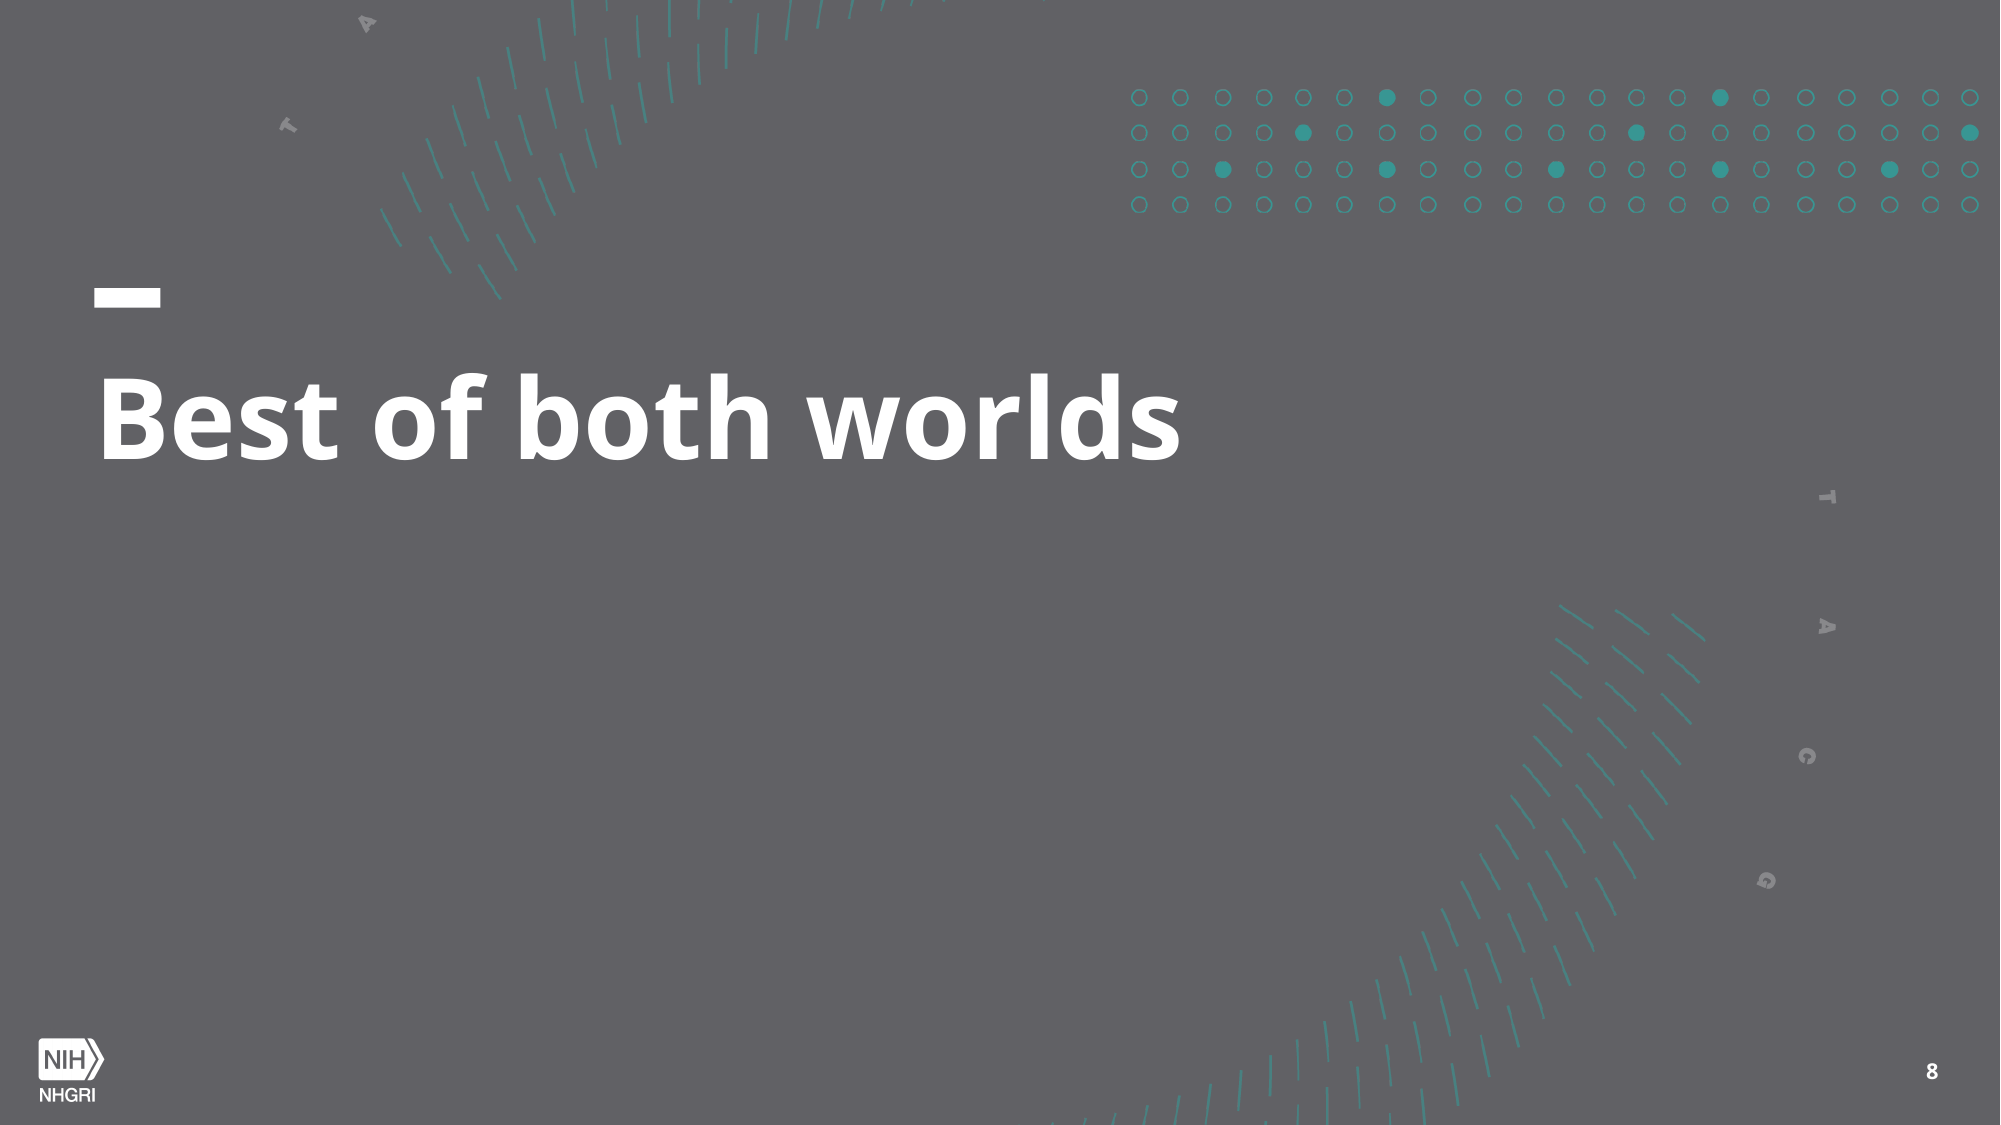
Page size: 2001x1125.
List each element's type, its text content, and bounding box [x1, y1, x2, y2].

slide_number 8 [1911, 1042, 1969, 1103]
title Best of both worlds [94, 354, 1906, 619]
picture [0, 0, 2000, 1125]
